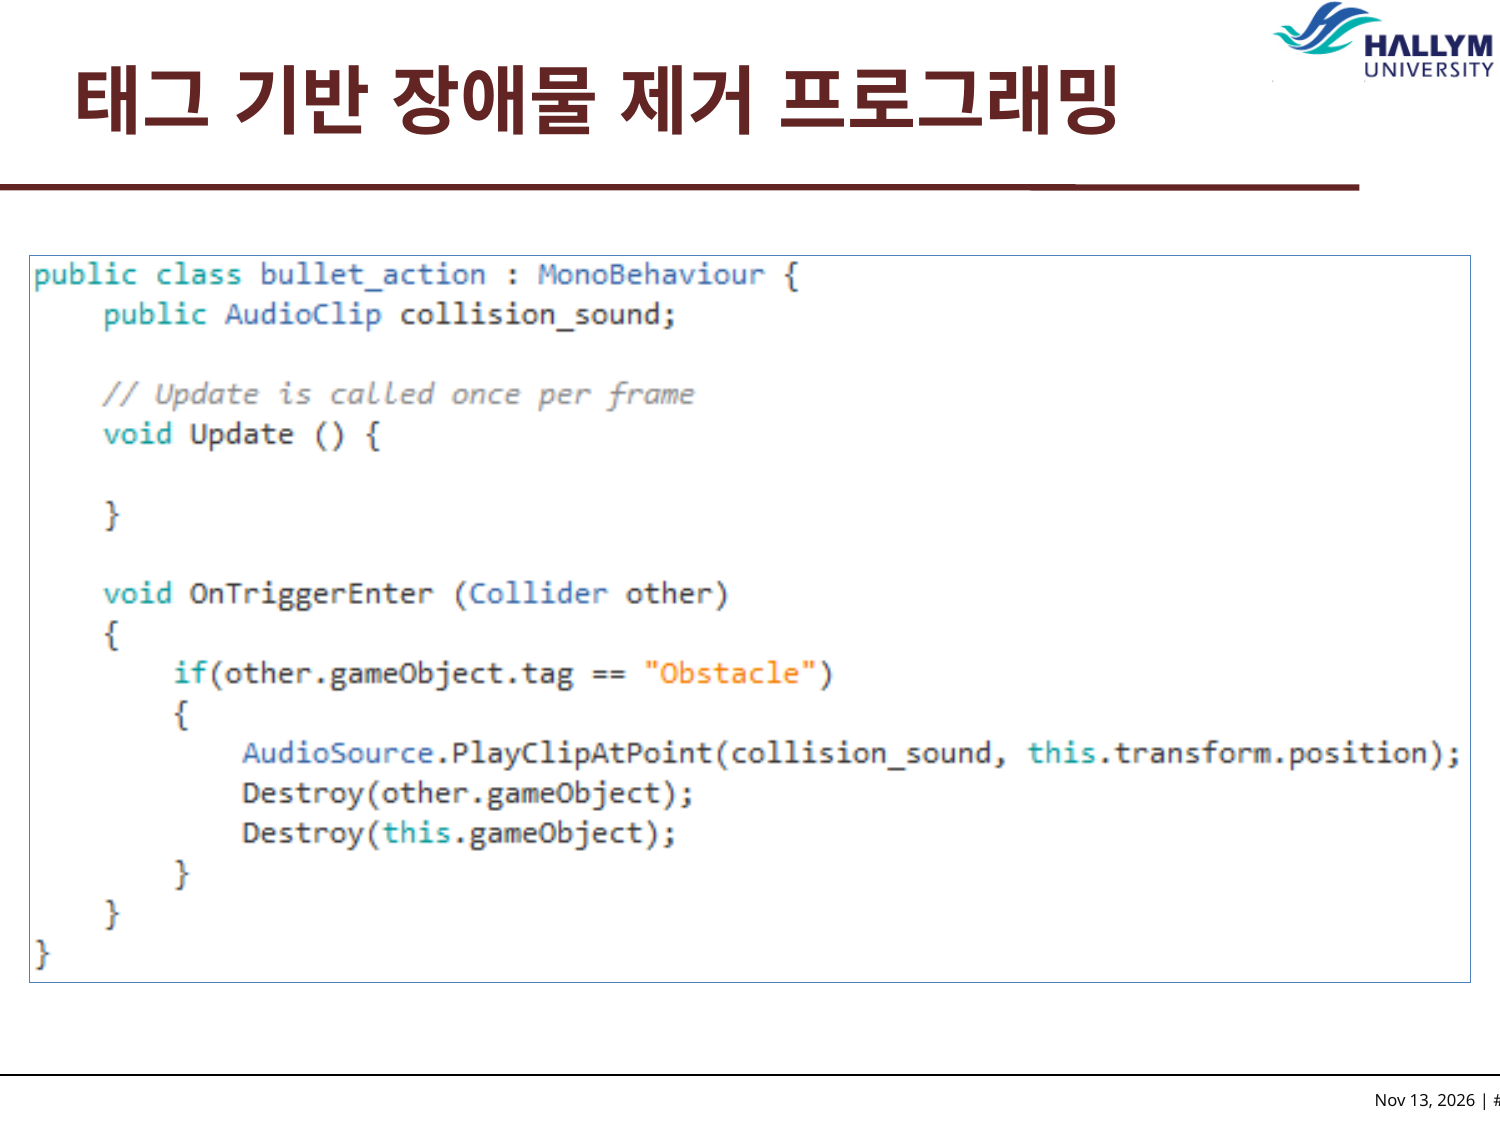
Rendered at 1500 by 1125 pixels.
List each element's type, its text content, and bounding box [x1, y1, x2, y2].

picture [29, 255, 1471, 983]
picture [1269, 0, 1500, 82]
title 태그 기반 장애물 제거 프로그래밍 [44, 33, 1395, 164]
